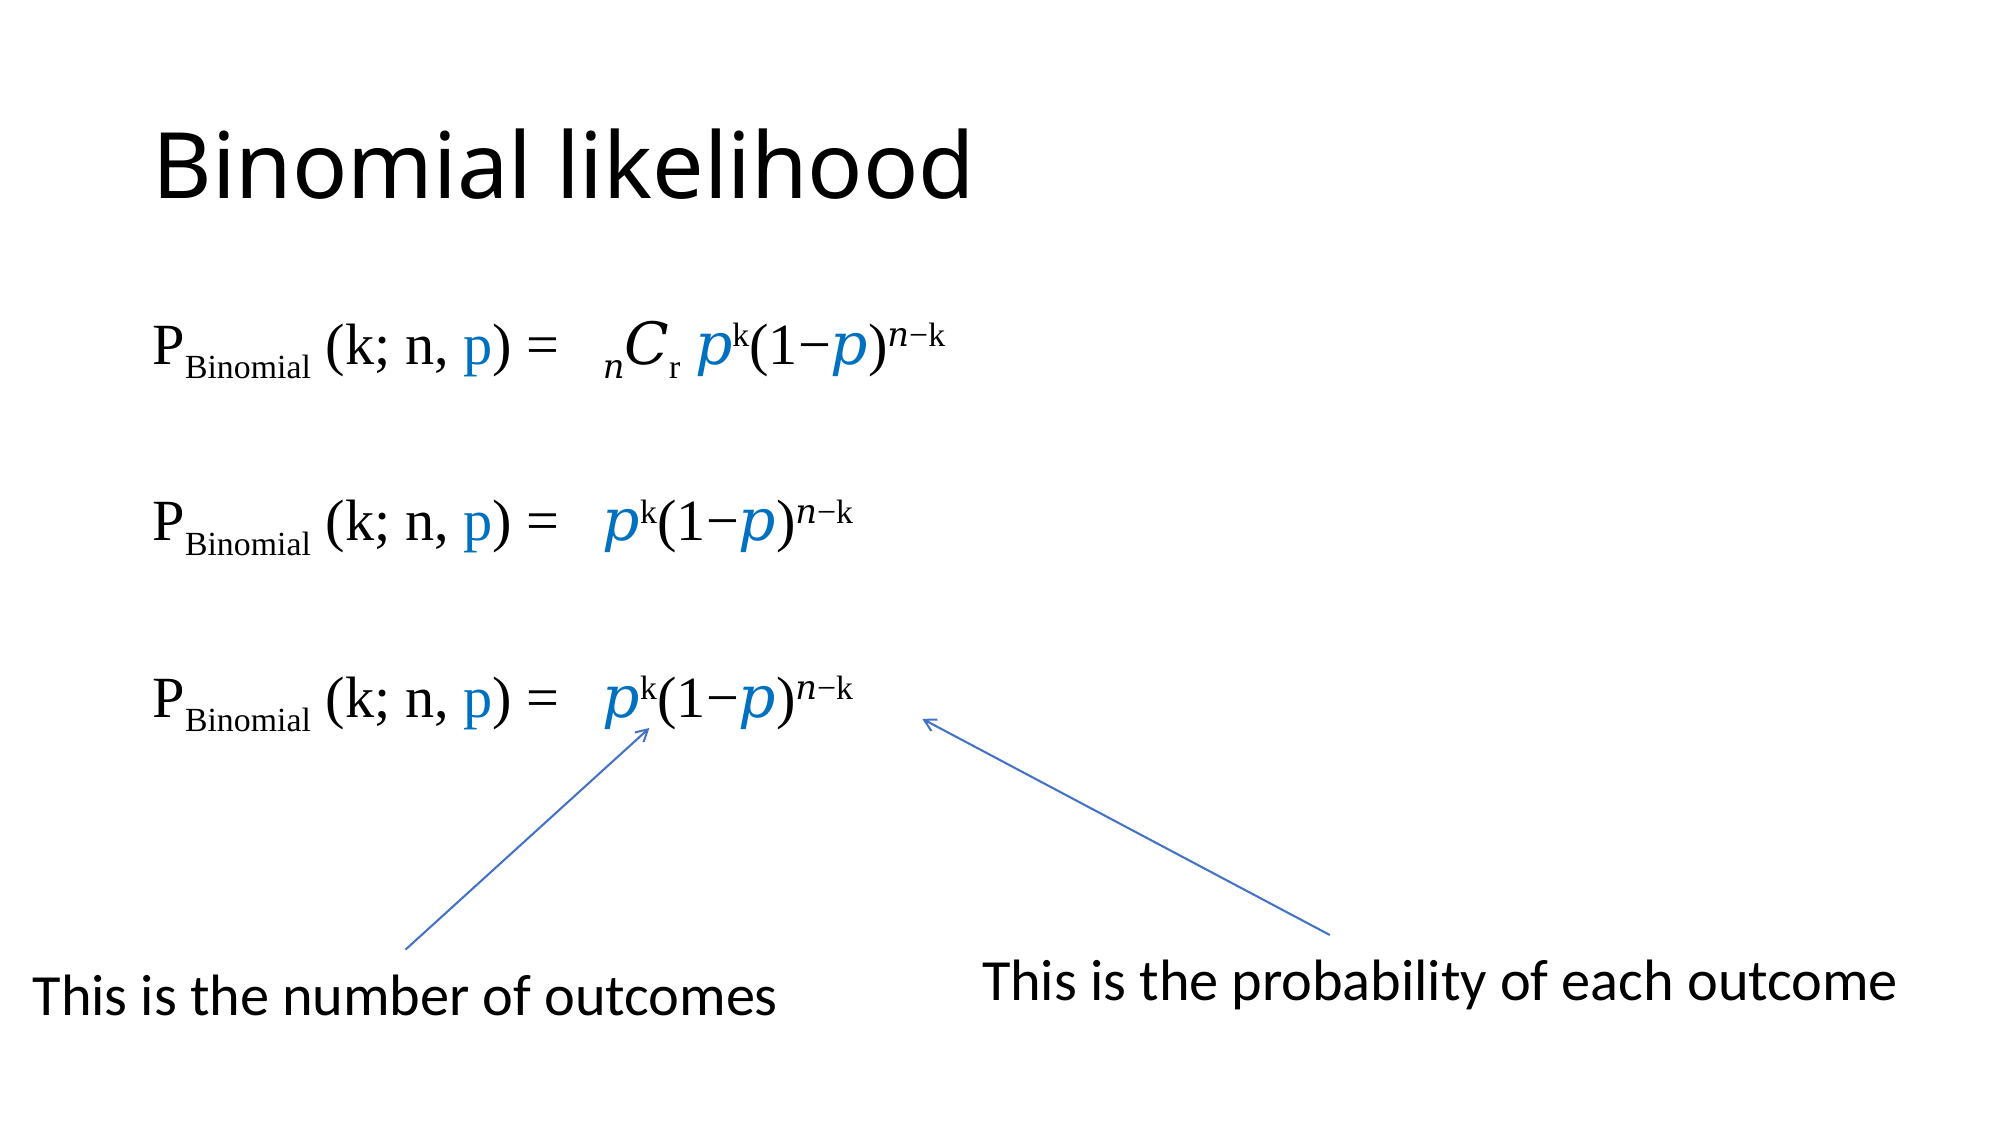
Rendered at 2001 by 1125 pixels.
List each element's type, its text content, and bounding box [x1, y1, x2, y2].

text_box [405, 727, 650, 950]
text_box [922, 718, 1330, 935]
text_box This is the probability of each outcome [967, 935, 1913, 1020]
text_box This is the number of outcomes [18, 949, 793, 1035]
title Binomial likelihood [137, 59, 1863, 278]
